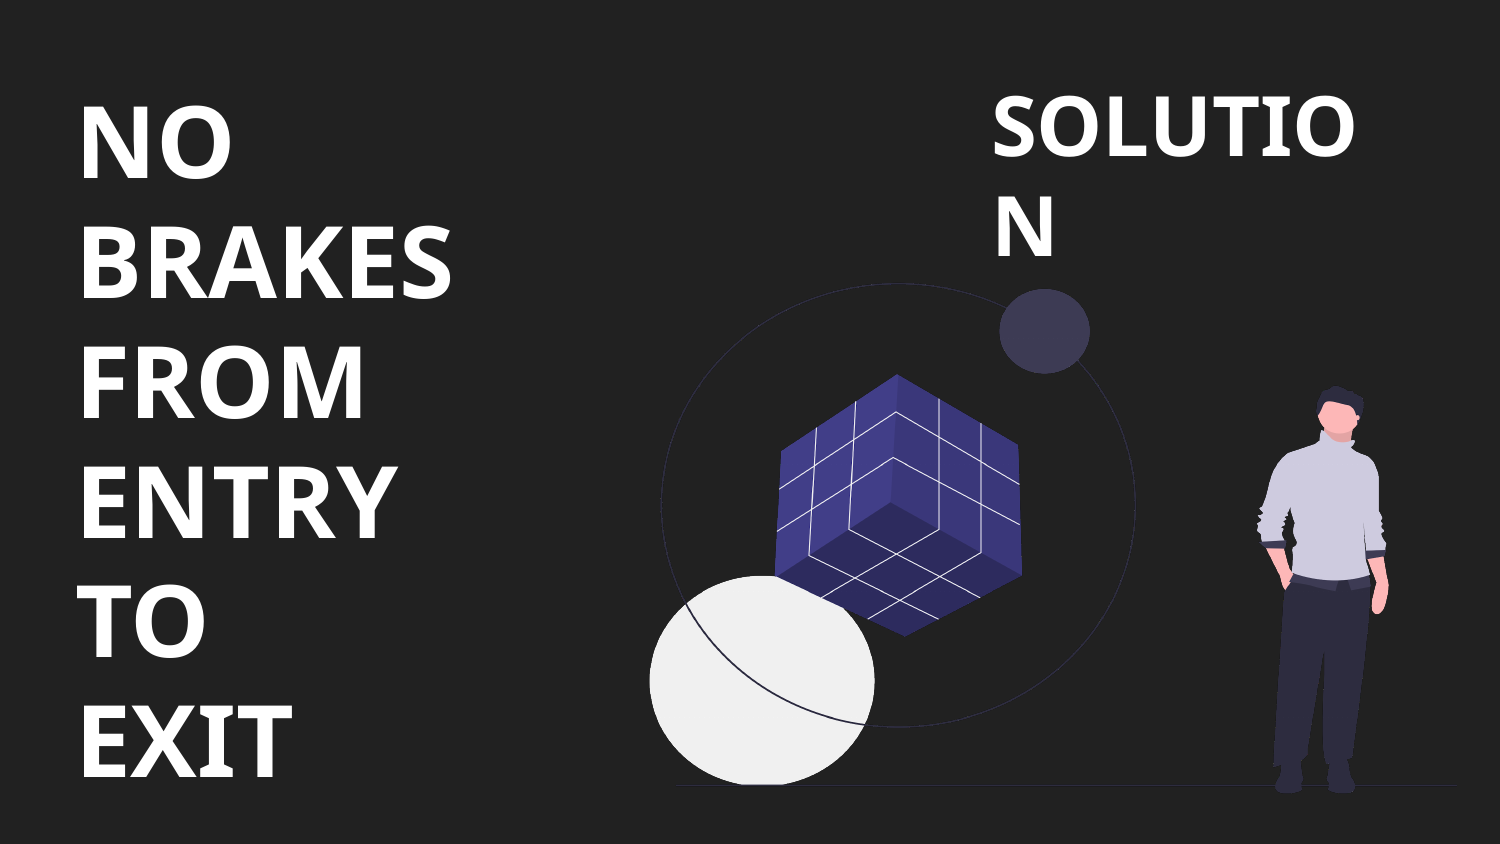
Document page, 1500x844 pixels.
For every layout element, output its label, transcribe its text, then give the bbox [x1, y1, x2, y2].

title SOLUTION [976, 57, 1438, 152]
text_box NO BRAKES FROM ENTRY TO EXIT [60, 63, 522, 781]
picture [606, 212, 1500, 844]
